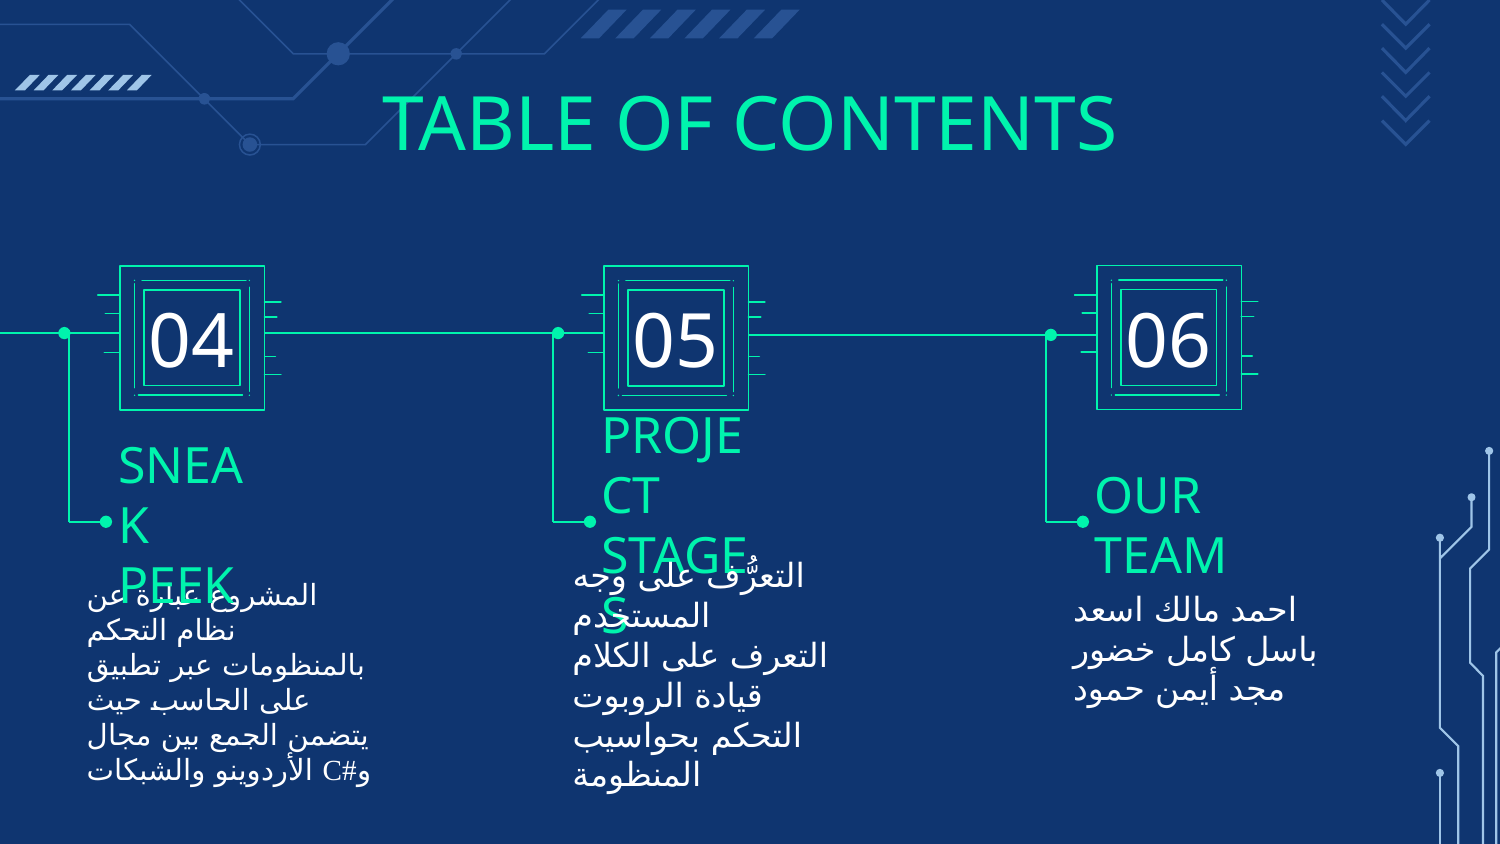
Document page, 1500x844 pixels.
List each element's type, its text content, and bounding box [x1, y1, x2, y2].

title 06 [1120, 290, 1217, 386]
title PROJECT STAGES [601, 470, 751, 577]
subtitle التعرُّف على وجه المستخدم التعرف على الكلام قيادة الروبوت التحكم بحواسيب المنظومة [572, 594, 875, 753]
subtitle احمد مالك اسعد باسل كامل خضور مجد أيمن حمود [1073, 594, 1361, 701]
title TABLE OF CONTENTS [118, 75, 1382, 156]
title 05 [627, 290, 724, 386]
title SNEAK PEEK [118, 470, 268, 577]
subtitle المشروع عبارة عن نظام التحكم بالمنظومات عبر تطبيق على الحاسب حيث يتضمن الجمع بين مجال الأردوينو والشبكات C#و [86, 594, 374, 768]
title 04 [144, 290, 240, 386]
title OUR TEAM [1094, 470, 1244, 577]
